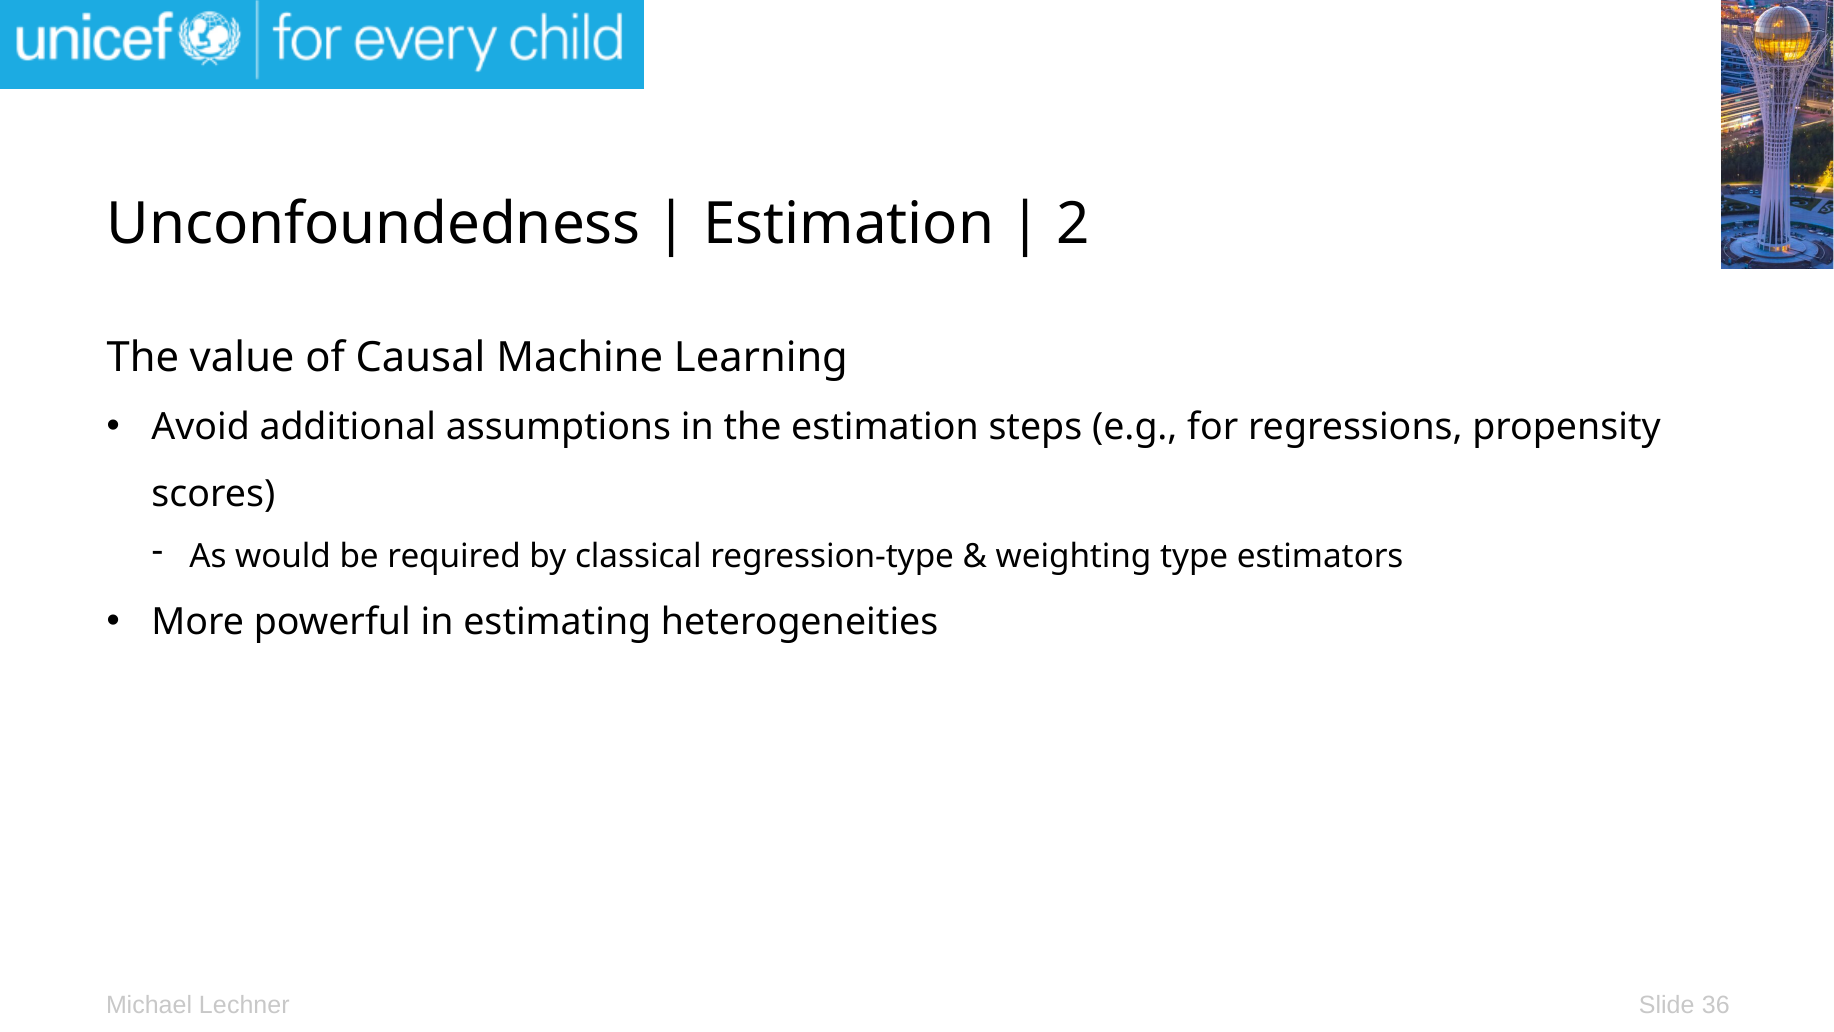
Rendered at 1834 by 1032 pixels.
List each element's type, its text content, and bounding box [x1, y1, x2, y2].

picture [1721, 0, 1834, 269]
slide_number Slide 36 [1332, 976, 1745, 1032]
list The value of Causal Machine Learning Avoid additional assumptions in the estimation steps (e.g., for regressions, propensity scores) As would be required by classical regression-type & weighting type estimators More powerful in estimating heterogeneities [91, 296, 1742, 941]
footer Michael Lechner [91, 976, 710, 1032]
picture [0, 0, 644, 89]
title Unconfoundedness | Estimation | 2 [91, 173, 1803, 268]
